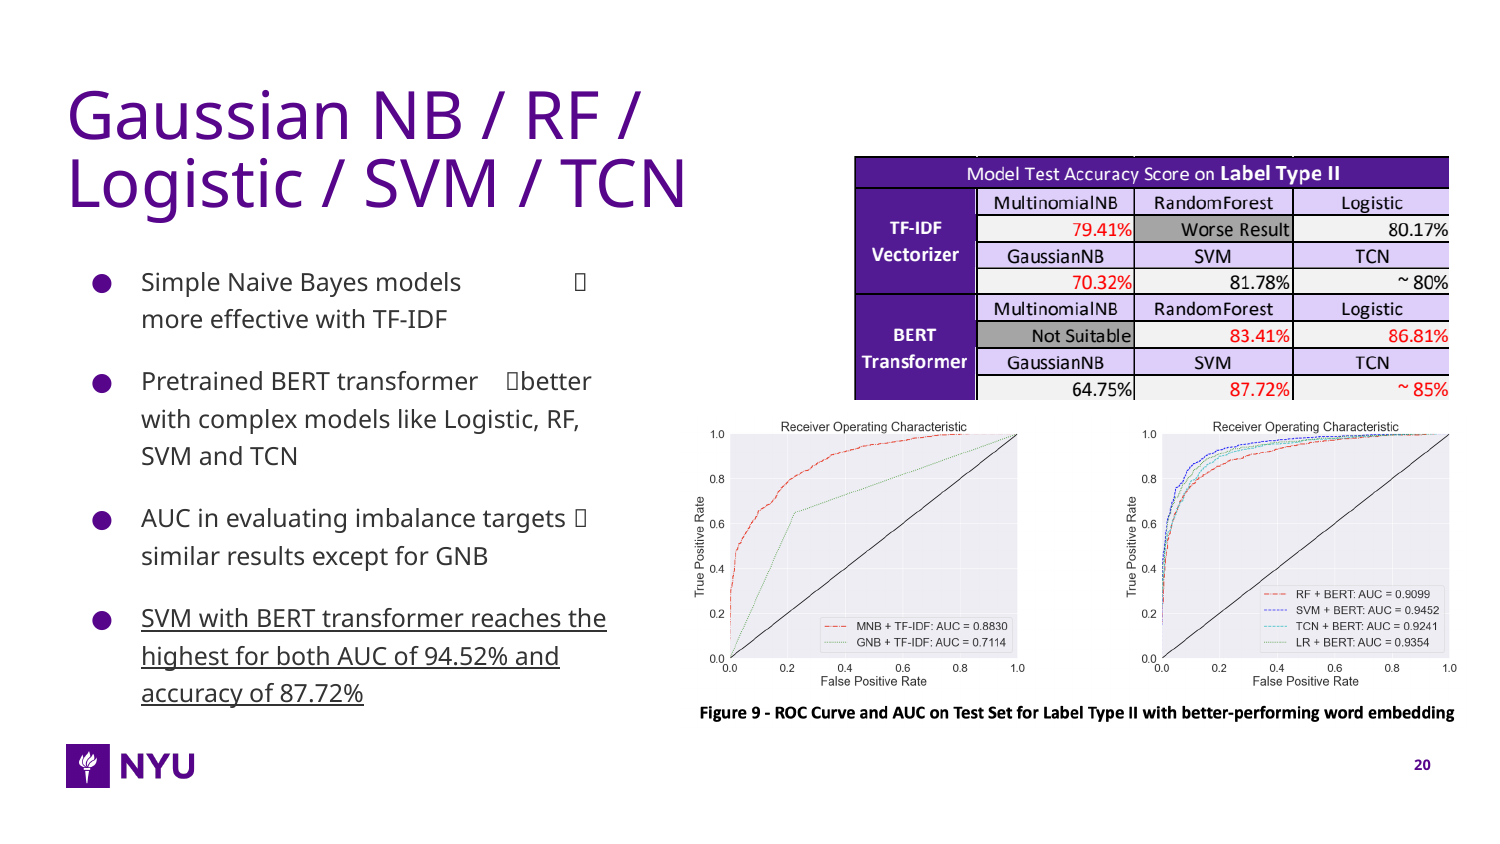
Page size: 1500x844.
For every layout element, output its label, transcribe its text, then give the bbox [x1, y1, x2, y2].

title Gaussian NB / RF / Logistic / SVM / TCN [51, 69, 838, 244]
picture [854, 156, 1450, 401]
picture [66, 744, 195, 788]
picture [679, 413, 1467, 728]
list Simple Naive Bayes models  more effective with TF-IDF Pretrained BERT transformer better with complex models like Logistic, RF, SVM and TCN AUC in evaluating imbalance targets  similar results except for GNB SVM with BERT transformer reaches the highest for both AUC of 94.52% and accuracy of 87.72% [51, 243, 636, 727]
